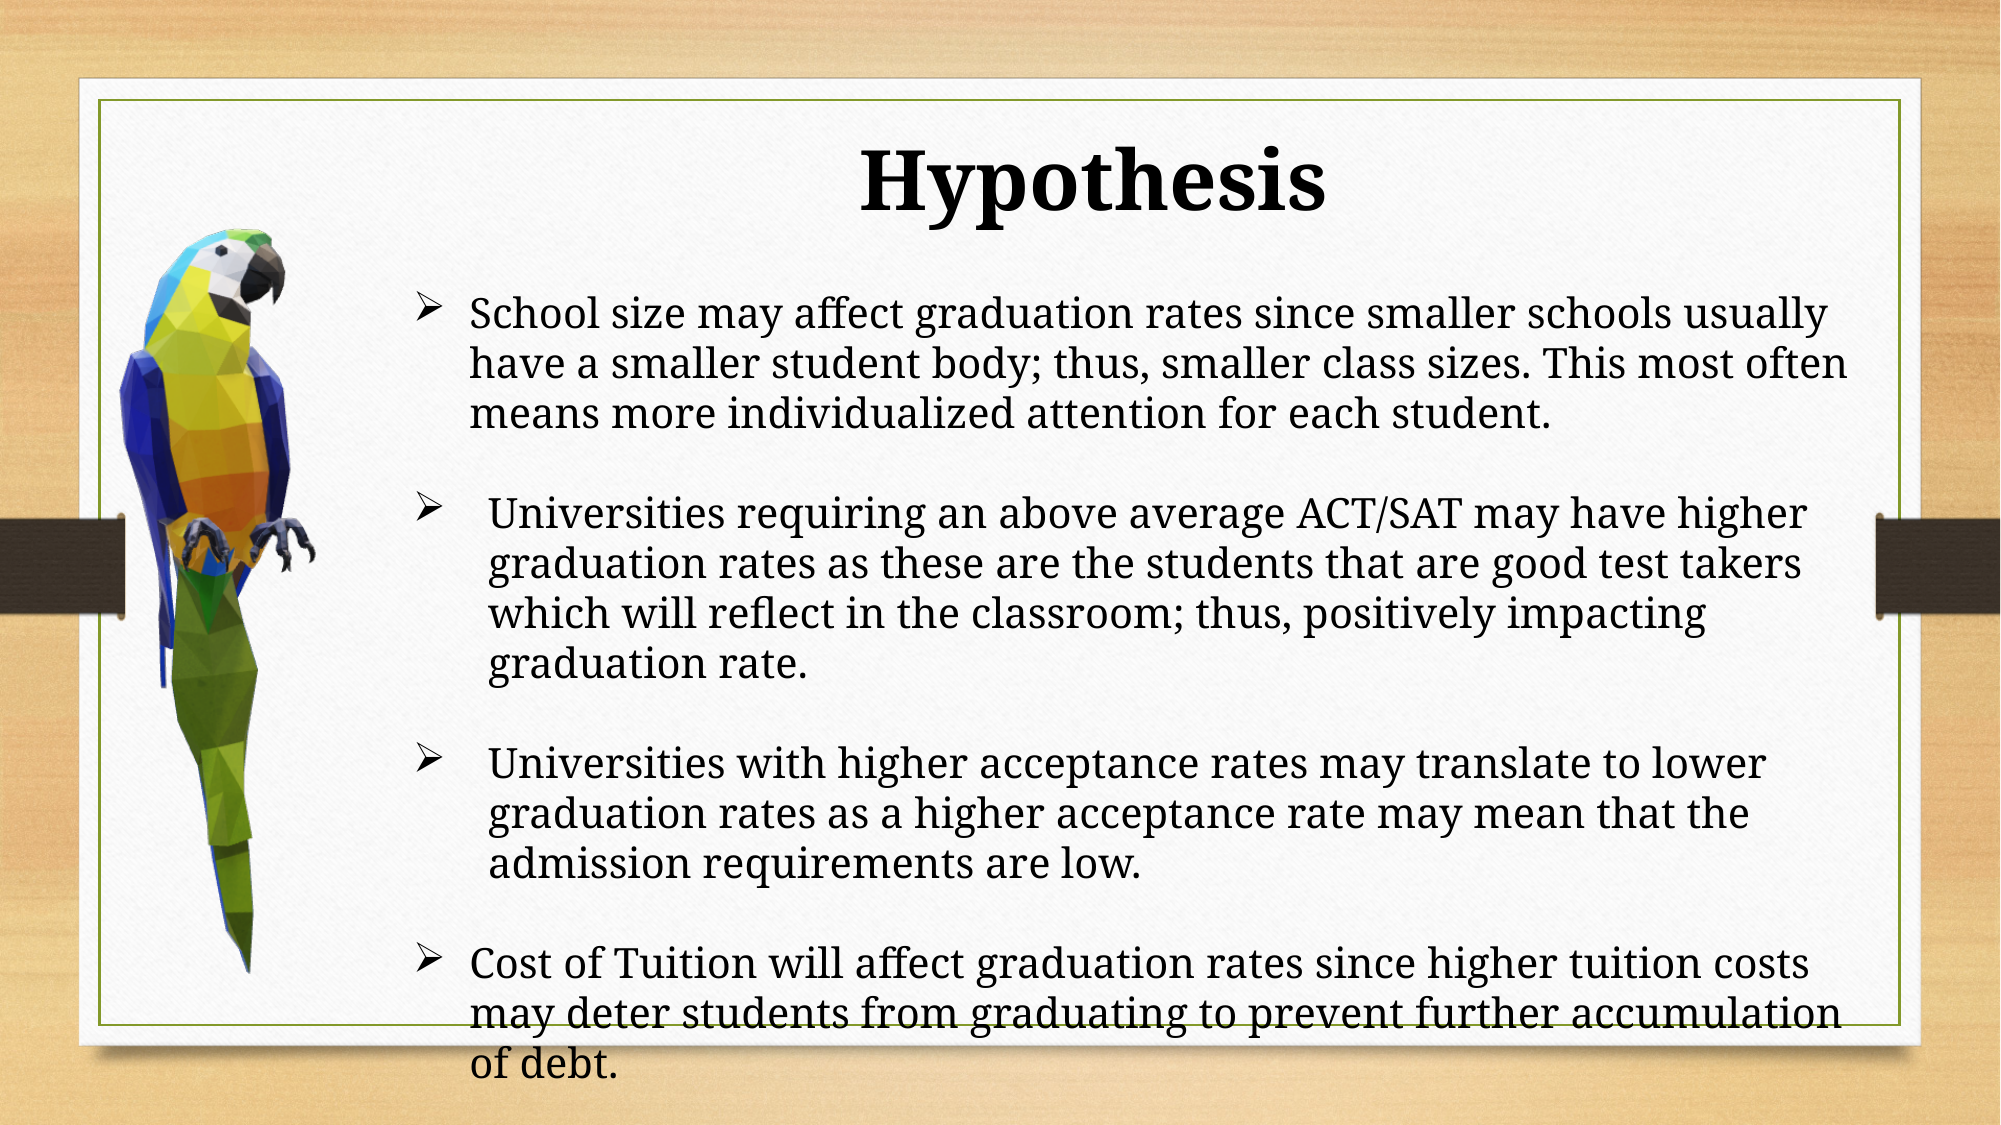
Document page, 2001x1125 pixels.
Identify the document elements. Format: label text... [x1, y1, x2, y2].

text_box Hypothesis School size may affect graduation rates since smaller schools usually have a smaller student body; thus, smaller class sizes. This most often means more individualized attention for each student. Universities requiring an above average ACT/SAT may have higher graduation rates as these are the students that are good test takers which will reflect in the classroom; thus, positively impacting graduation rate. Universities with higher acceptance rates may translate to lower graduation rates as a higher acceptance rate may mean that the admission requirements are low. Cost of Tuition will affect graduation rates since higher tuition costs may deter students from graduating to prevent further accumulation of debt. [323, 119, 1864, 1125]
picture [0, 0, 2001, 1125]
